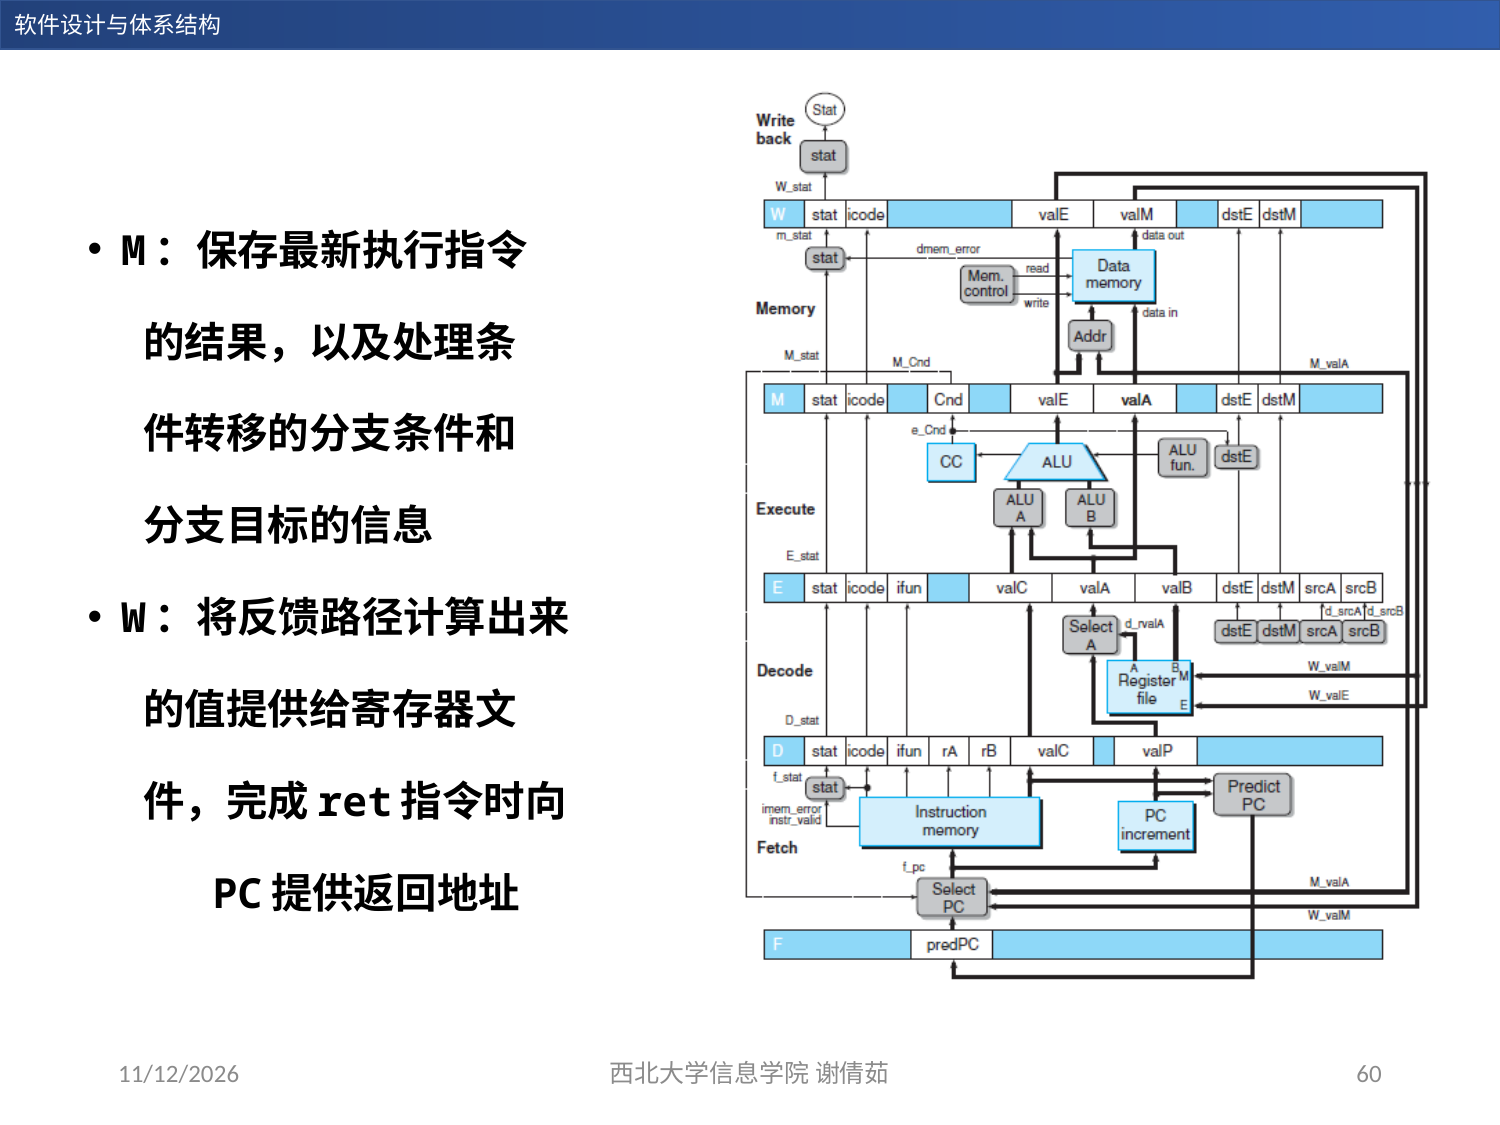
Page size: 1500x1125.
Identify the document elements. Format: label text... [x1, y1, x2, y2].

picture [714, 89, 1436, 989]
slide_number 60 [1059, 1042, 1397, 1103]
footer 西北大学信息学院 谢倩茹 [496, 1042, 1004, 1103]
list M：保存最新执行指令 的结果，以及处理条 件转移的分支条件和 分支目标的信息 W：将反馈路径计算出来 的值提供给寄存器文 件，完成ret指令时向 PC提供返回地址 [72, 191, 668, 934]
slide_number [103, 1042, 441, 1103]
